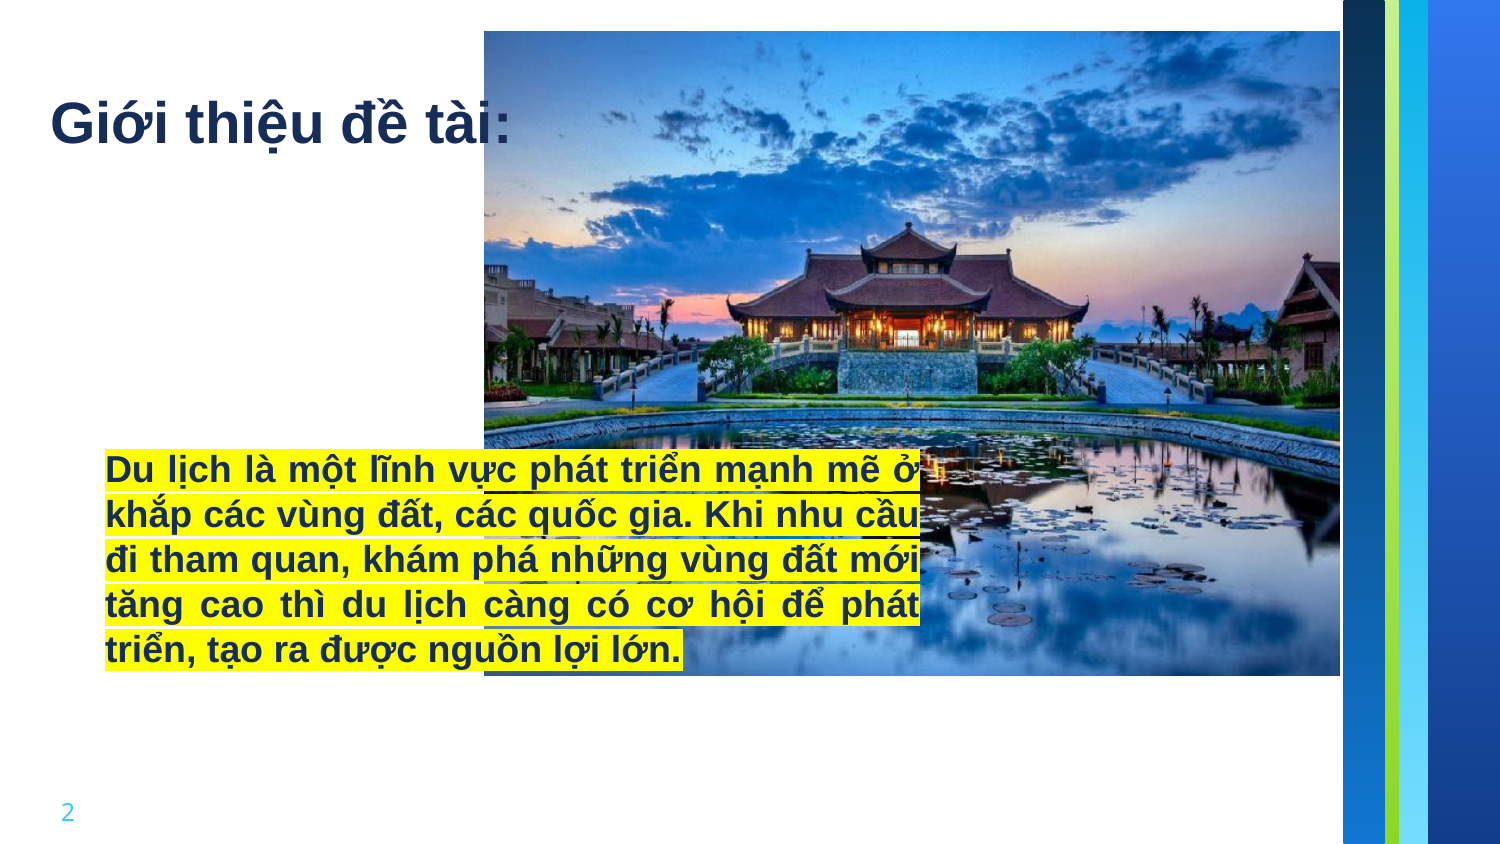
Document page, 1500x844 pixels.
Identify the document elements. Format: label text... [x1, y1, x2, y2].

slide_number 2 [0, 779, 90, 844]
picture [483, 31, 1340, 676]
text_box Giới thiệu đề tài: [35, 59, 478, 171]
text_box Du lịch là một lĩnh vực phát triển mạnh mẽ ở khắp các vùng đất, các quốc gia. Khi nhu cầu đi tham quan, khám phá những vùng đất mới tăng cao thì du lịch càng có cơ hội để phát triển, tạo ra được nguồn lợi lớn. [90, 329, 936, 686]
